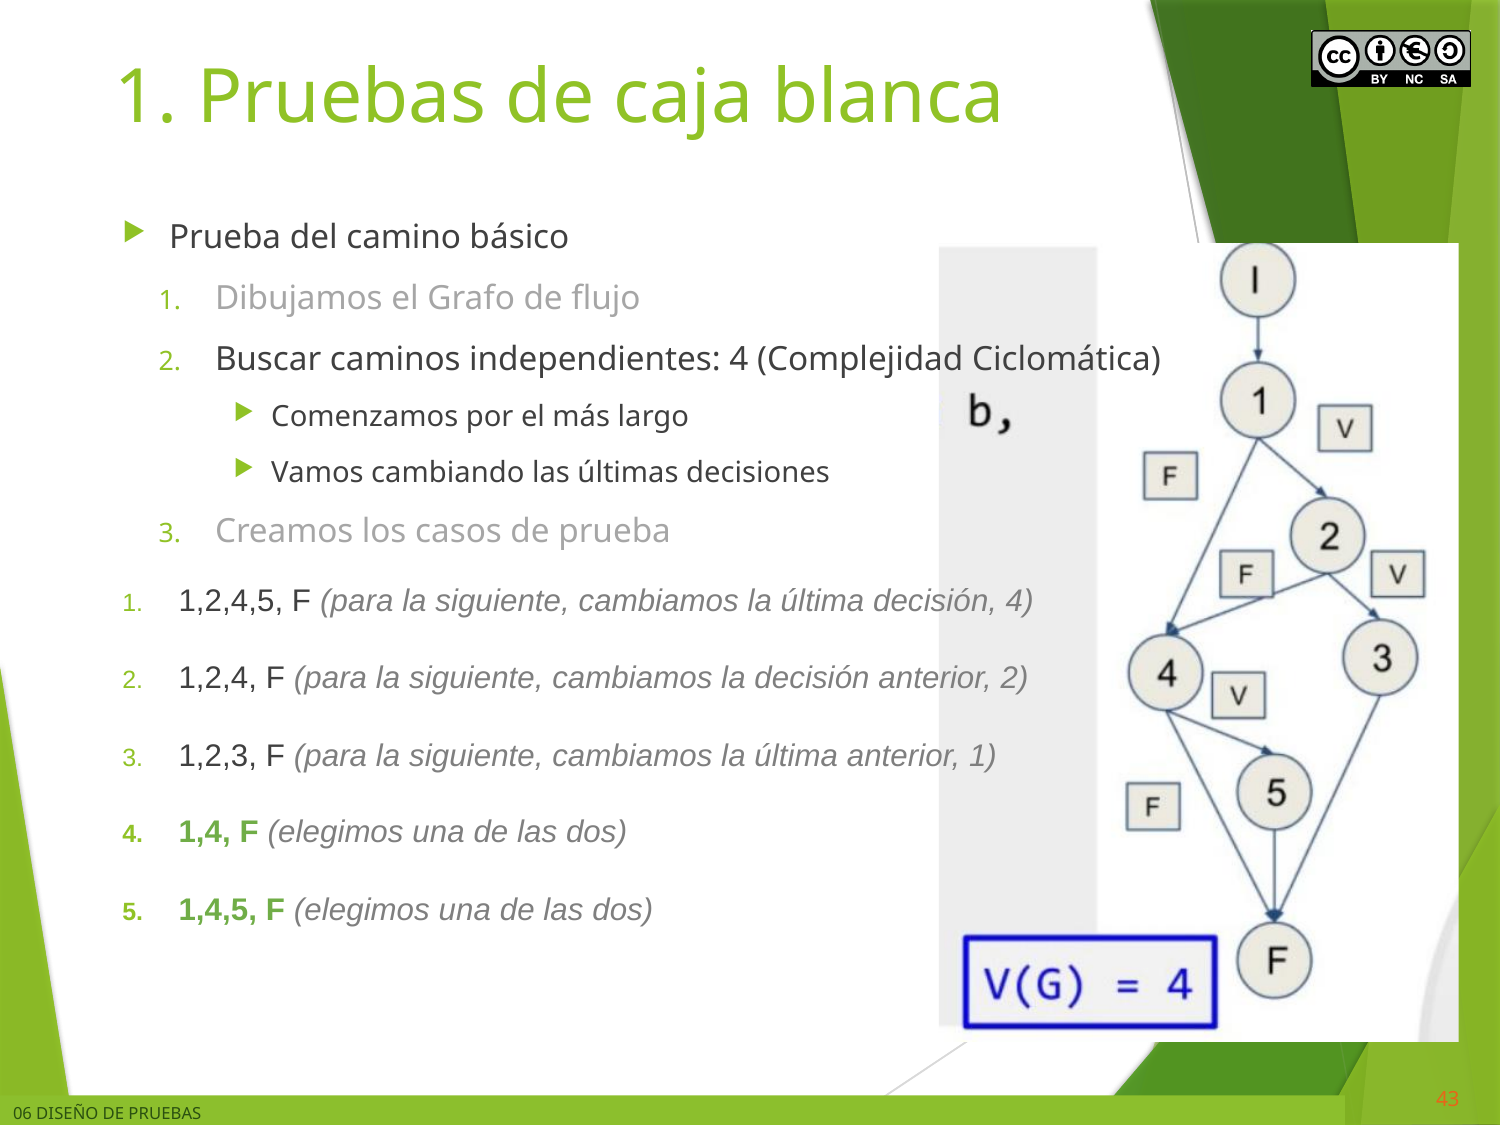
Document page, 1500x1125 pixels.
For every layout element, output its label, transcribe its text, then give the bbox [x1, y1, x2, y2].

picture [1311, 30, 1471, 87]
picture [938, 242, 1460, 1042]
title 1. Pruebas de caja blanca [99, 39, 1235, 149]
list Prueba del camino básico Dibujamos el Grafo de flujo Buscar caminos independientes: 4 (Complejidad Ciclomática) Comenzamos por el más largo Vamos cambiando las últimas decisiones Creamos los casos de prueba 1,2,4,5, F (para la siguiente, cambiamos la última decisión, 4) 1,2,4, F (para la siguiente, cambiamos la decisión anterior, 2) 1,2,3, F (para la siguiente, cambiamos la última anterior, 1) 1,4, F (elegimos una de las dos) 1,4,5, F (elegimos una de las dos) [107, 208, 1388, 965]
